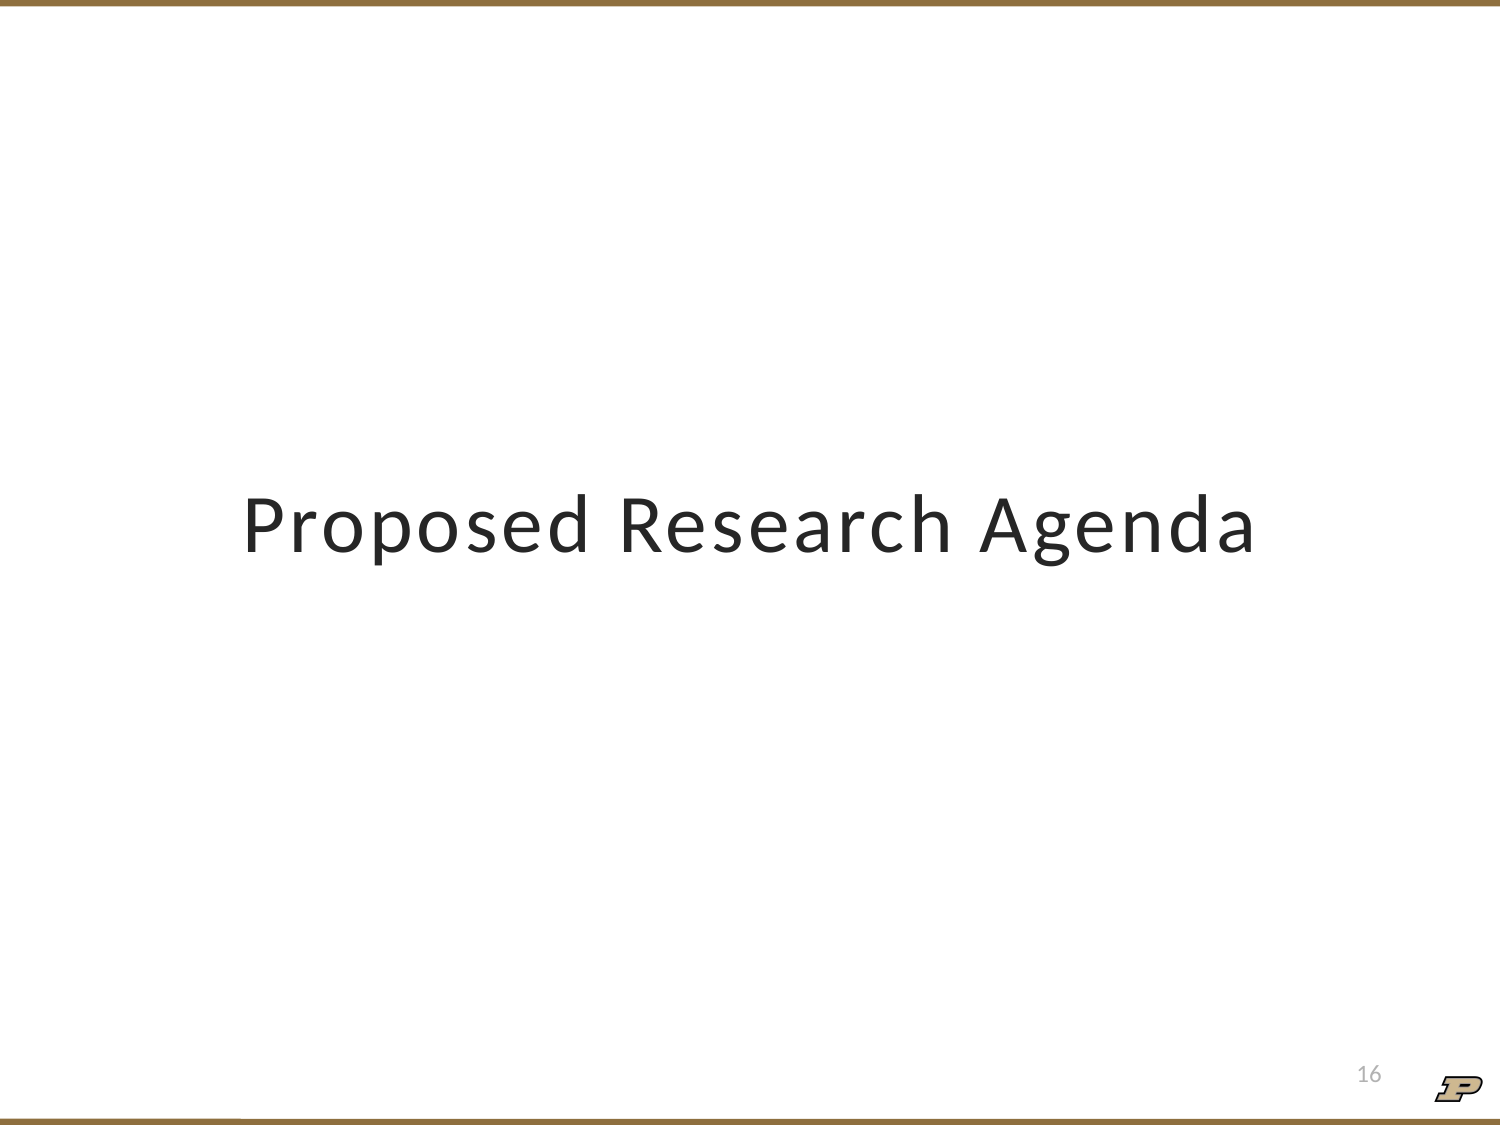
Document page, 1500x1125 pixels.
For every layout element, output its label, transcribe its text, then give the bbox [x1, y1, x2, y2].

slide_number 16 [1059, 1042, 1397, 1103]
picture [1434, 1076, 1483, 1102]
title Proposed Research Agenda [110, 448, 1390, 677]
